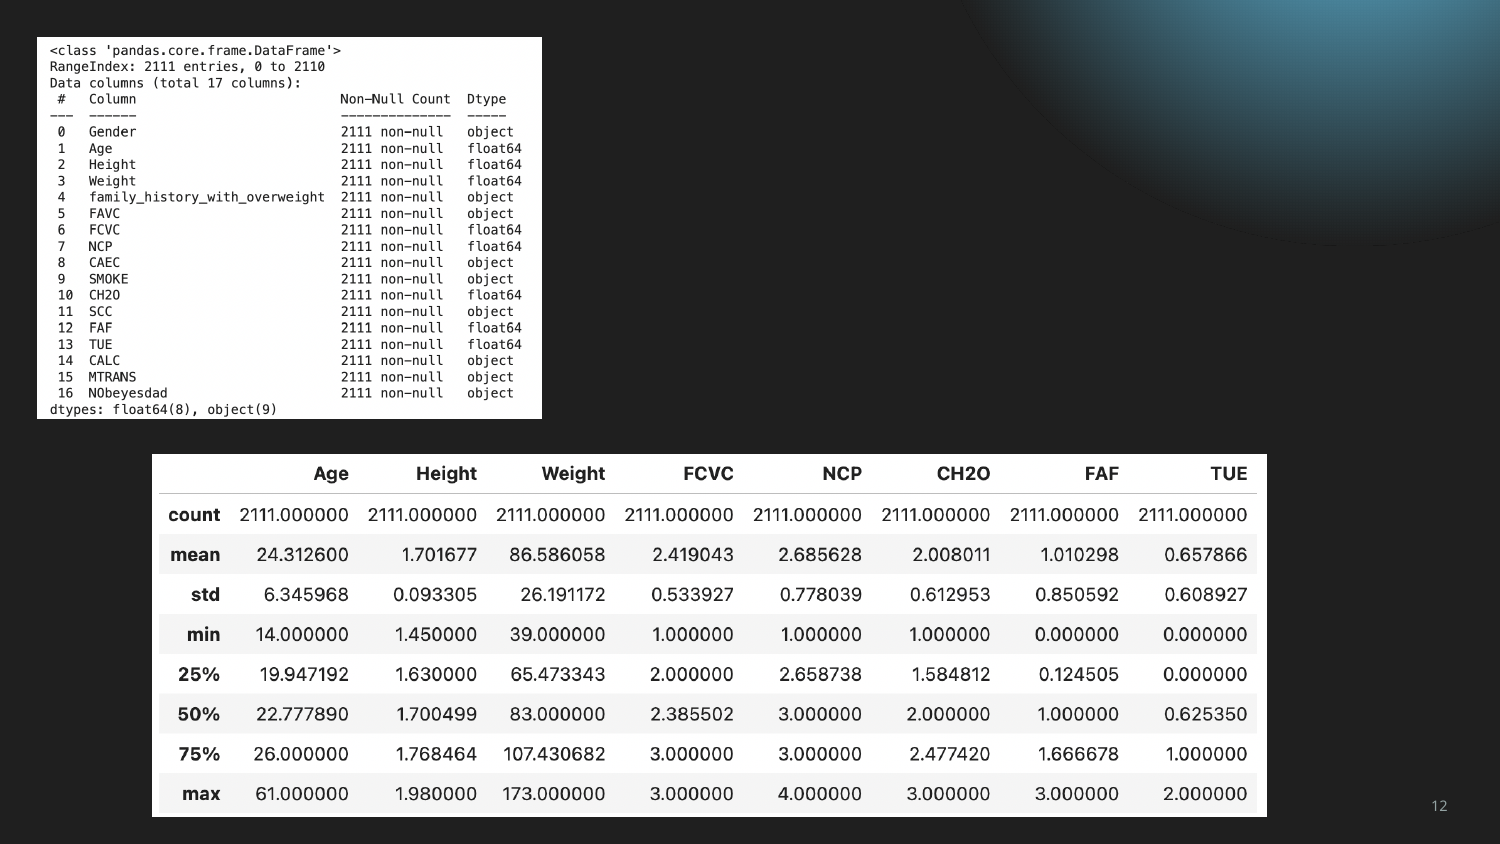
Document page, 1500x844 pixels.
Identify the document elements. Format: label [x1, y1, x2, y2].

picture [37, 37, 542, 420]
picture [922, 0, 1500, 246]
picture [152, 454, 1268, 817]
